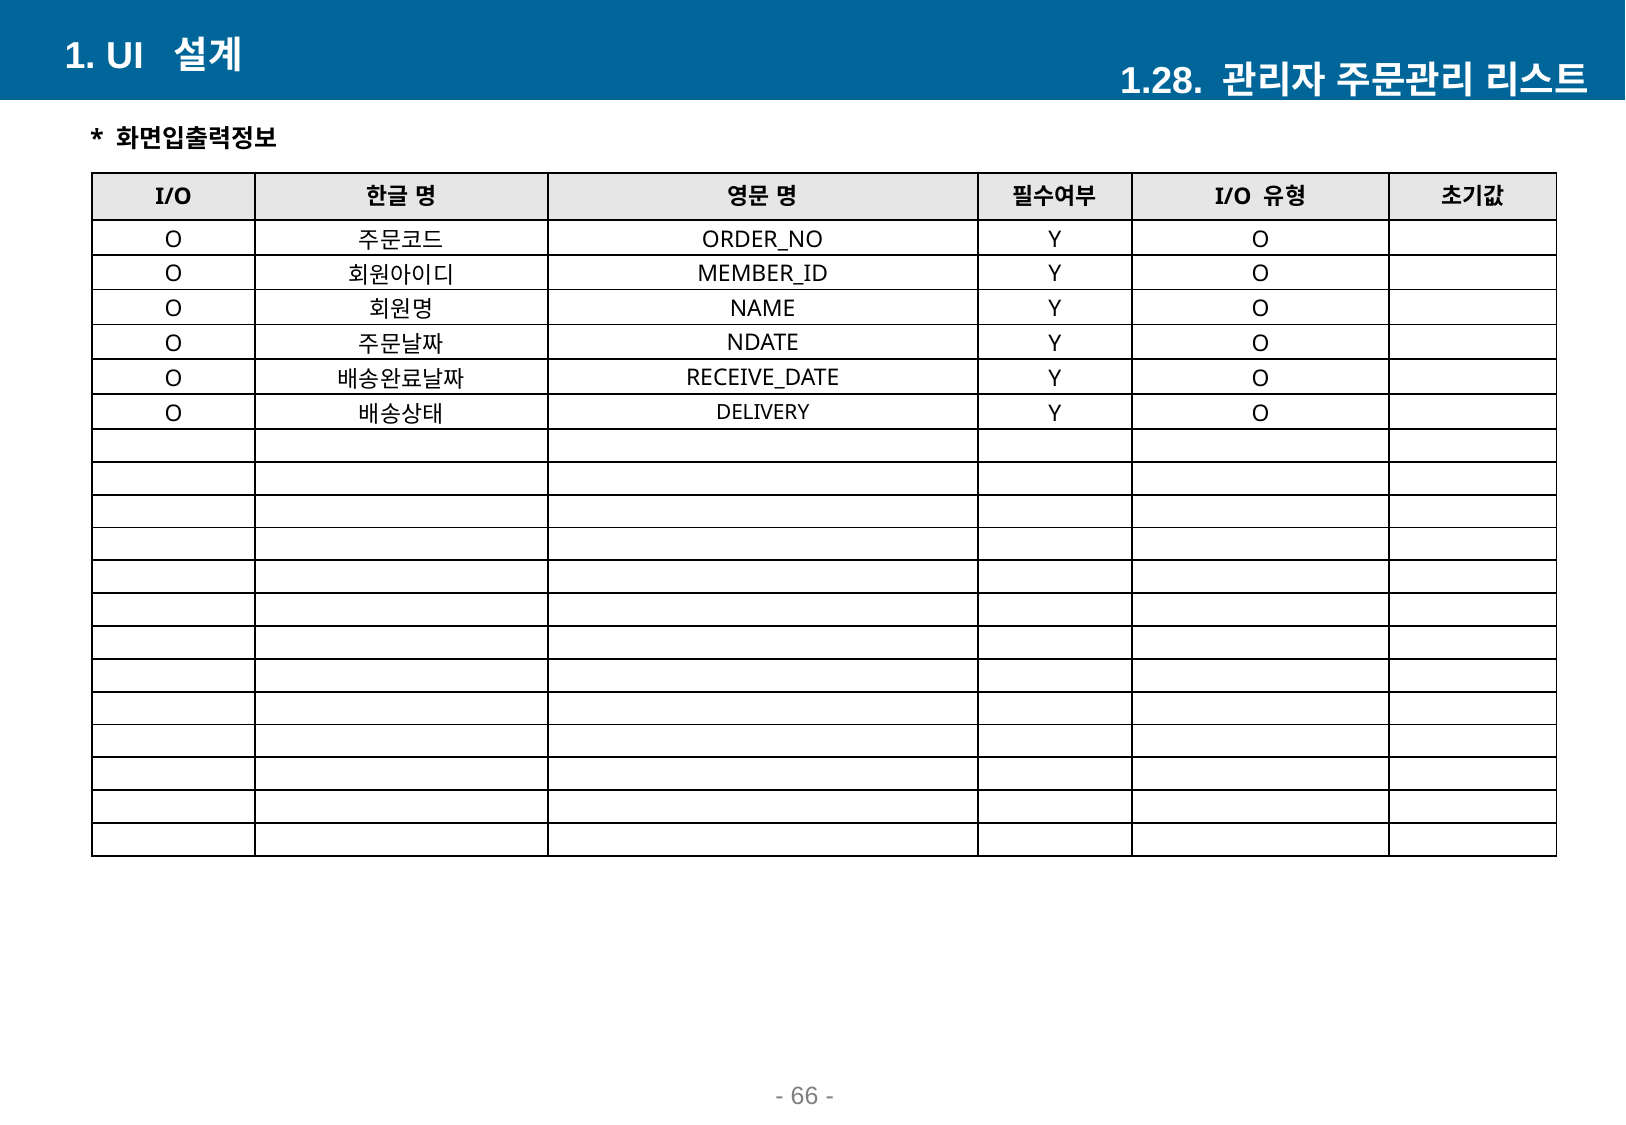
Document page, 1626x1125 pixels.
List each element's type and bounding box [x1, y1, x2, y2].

table_cell [1390, 221, 1556, 254]
table_cell [1133, 496, 1388, 527]
table_cell [93, 290, 254, 324]
table_cell [256, 561, 547, 592]
table_cell [1390, 463, 1556, 494]
table_cell [93, 325, 254, 358]
table_cell [256, 463, 547, 494]
table_cell [549, 430, 977, 461]
table_cell [256, 325, 547, 358]
table_cell [549, 221, 977, 254]
table_cell [979, 395, 1131, 428]
table_cell [1133, 693, 1388, 724]
table_cell [979, 256, 1131, 289]
table_cell [979, 360, 1131, 393]
table_header [549, 174, 977, 219]
table_cell [549, 758, 977, 789]
table_cell [93, 395, 254, 428]
table_cell [549, 594, 977, 625]
table_cell [1133, 627, 1388, 658]
table_cell [1133, 660, 1388, 691]
table_cell [1133, 791, 1388, 822]
table_cell [549, 627, 977, 658]
table_cell [1390, 430, 1556, 461]
table_cell [1390, 594, 1556, 625]
table_cell [256, 528, 547, 559]
table_cell [979, 791, 1131, 822]
table_cell [1133, 290, 1388, 324]
slide_number [634, 1069, 975, 1118]
table_cell [1133, 430, 1388, 461]
table_cell [1133, 758, 1388, 789]
table_cell [93, 430, 254, 461]
table_cell [93, 561, 254, 592]
table_cell [1390, 791, 1556, 822]
table_cell [1390, 395, 1556, 428]
table_cell [1133, 360, 1388, 393]
table_cell [979, 528, 1131, 559]
table_cell [979, 290, 1131, 324]
table_cell [1390, 528, 1556, 559]
table_cell [256, 496, 547, 527]
table_cell [549, 256, 977, 289]
table_cell [979, 693, 1131, 724]
table_cell [256, 627, 547, 658]
table_header [979, 174, 1131, 219]
table_cell [979, 594, 1131, 625]
table_cell [1390, 496, 1556, 527]
table_cell [256, 395, 547, 428]
table_cell [1390, 561, 1556, 592]
table_cell [549, 528, 977, 559]
table_cell [93, 496, 254, 527]
table_cell [256, 360, 547, 393]
table_cell [549, 360, 977, 393]
table_cell [979, 496, 1131, 527]
table_cell [1390, 627, 1556, 658]
table_cell [93, 360, 254, 393]
table_cell [256, 824, 547, 855]
table_cell [1133, 725, 1388, 756]
table_cell [1133, 824, 1388, 855]
table_cell [256, 430, 547, 461]
table_cell [549, 660, 977, 691]
table_cell [1390, 693, 1556, 724]
table_cell [979, 325, 1131, 358]
table_cell [1133, 594, 1388, 625]
text_box [968, 53, 1625, 104]
table_cell [1133, 463, 1388, 494]
table_cell [549, 791, 977, 822]
table_cell [1390, 660, 1556, 691]
table_cell [256, 791, 547, 822]
table_cell [549, 325, 977, 358]
table_cell [93, 256, 254, 289]
table_cell [256, 256, 547, 289]
table_cell [1390, 325, 1556, 358]
table_cell [93, 221, 254, 254]
table_cell [979, 561, 1131, 592]
table_cell [256, 693, 547, 724]
table_cell [93, 791, 254, 822]
table_header [1390, 174, 1556, 219]
table_cell [93, 758, 254, 789]
table_cell [93, 725, 254, 756]
table_cell [549, 725, 977, 756]
table_cell [1390, 758, 1556, 789]
table_cell [549, 290, 977, 324]
table_header [1133, 174, 1388, 219]
table_cell [1133, 256, 1388, 289]
table_cell [93, 824, 254, 855]
table_cell [256, 758, 547, 789]
table_header [93, 174, 254, 219]
table_cell [256, 221, 547, 254]
table_cell [93, 660, 254, 691]
table_cell [979, 463, 1131, 494]
table_cell [93, 528, 254, 559]
table_cell [549, 824, 977, 855]
table_cell [93, 627, 254, 658]
table_cell [979, 430, 1131, 461]
text_box [49, 28, 707, 79]
table_cell [256, 290, 547, 324]
table_cell [549, 693, 977, 724]
table_cell [93, 693, 254, 724]
table_cell [1133, 325, 1388, 358]
table_cell [1390, 256, 1556, 289]
table_cell [1390, 824, 1556, 855]
table_cell [549, 561, 977, 592]
table_cell [1390, 725, 1556, 756]
table_header [256, 174, 547, 219]
table_cell [1390, 290, 1556, 324]
table_cell [979, 660, 1131, 691]
table_cell [549, 496, 977, 527]
table_cell [549, 395, 977, 428]
text_box [75, 115, 292, 161]
table_cell [979, 221, 1131, 254]
table_cell [1390, 360, 1556, 393]
table_cell [979, 725, 1131, 756]
table_cell [93, 594, 254, 625]
table_cell [256, 660, 547, 691]
table_cell [979, 758, 1131, 789]
table_cell [1133, 395, 1388, 428]
table_cell [979, 824, 1131, 855]
table_cell [256, 594, 547, 625]
table_cell [1133, 528, 1388, 559]
table_cell [549, 463, 977, 494]
table_cell [1133, 561, 1388, 592]
table_cell [93, 463, 254, 494]
table_cell [979, 627, 1131, 658]
table_cell [1133, 221, 1388, 254]
table_cell [256, 725, 547, 756]
